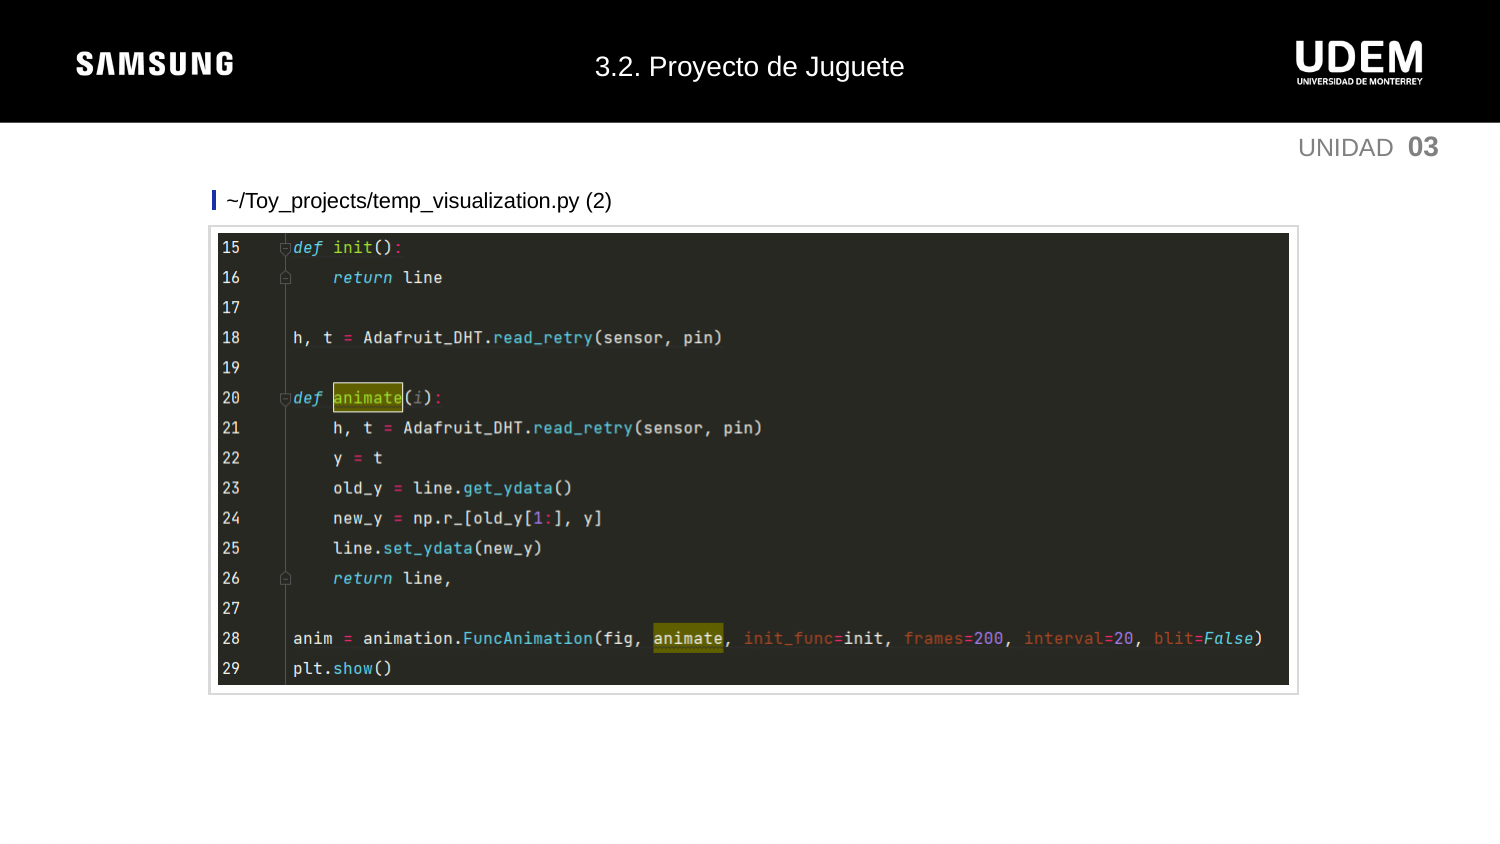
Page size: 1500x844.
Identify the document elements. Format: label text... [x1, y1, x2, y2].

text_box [209, 225, 1298, 694]
text_box 3.2. Proyecto de Juguete [279, 48, 1221, 83]
text_box ~/Toy_projects/temp_visualization.py (2) [211, 186, 1274, 214]
picture [0, 0, 1500, 844]
text_box UNIDAD 03 [1289, 127, 1439, 162]
